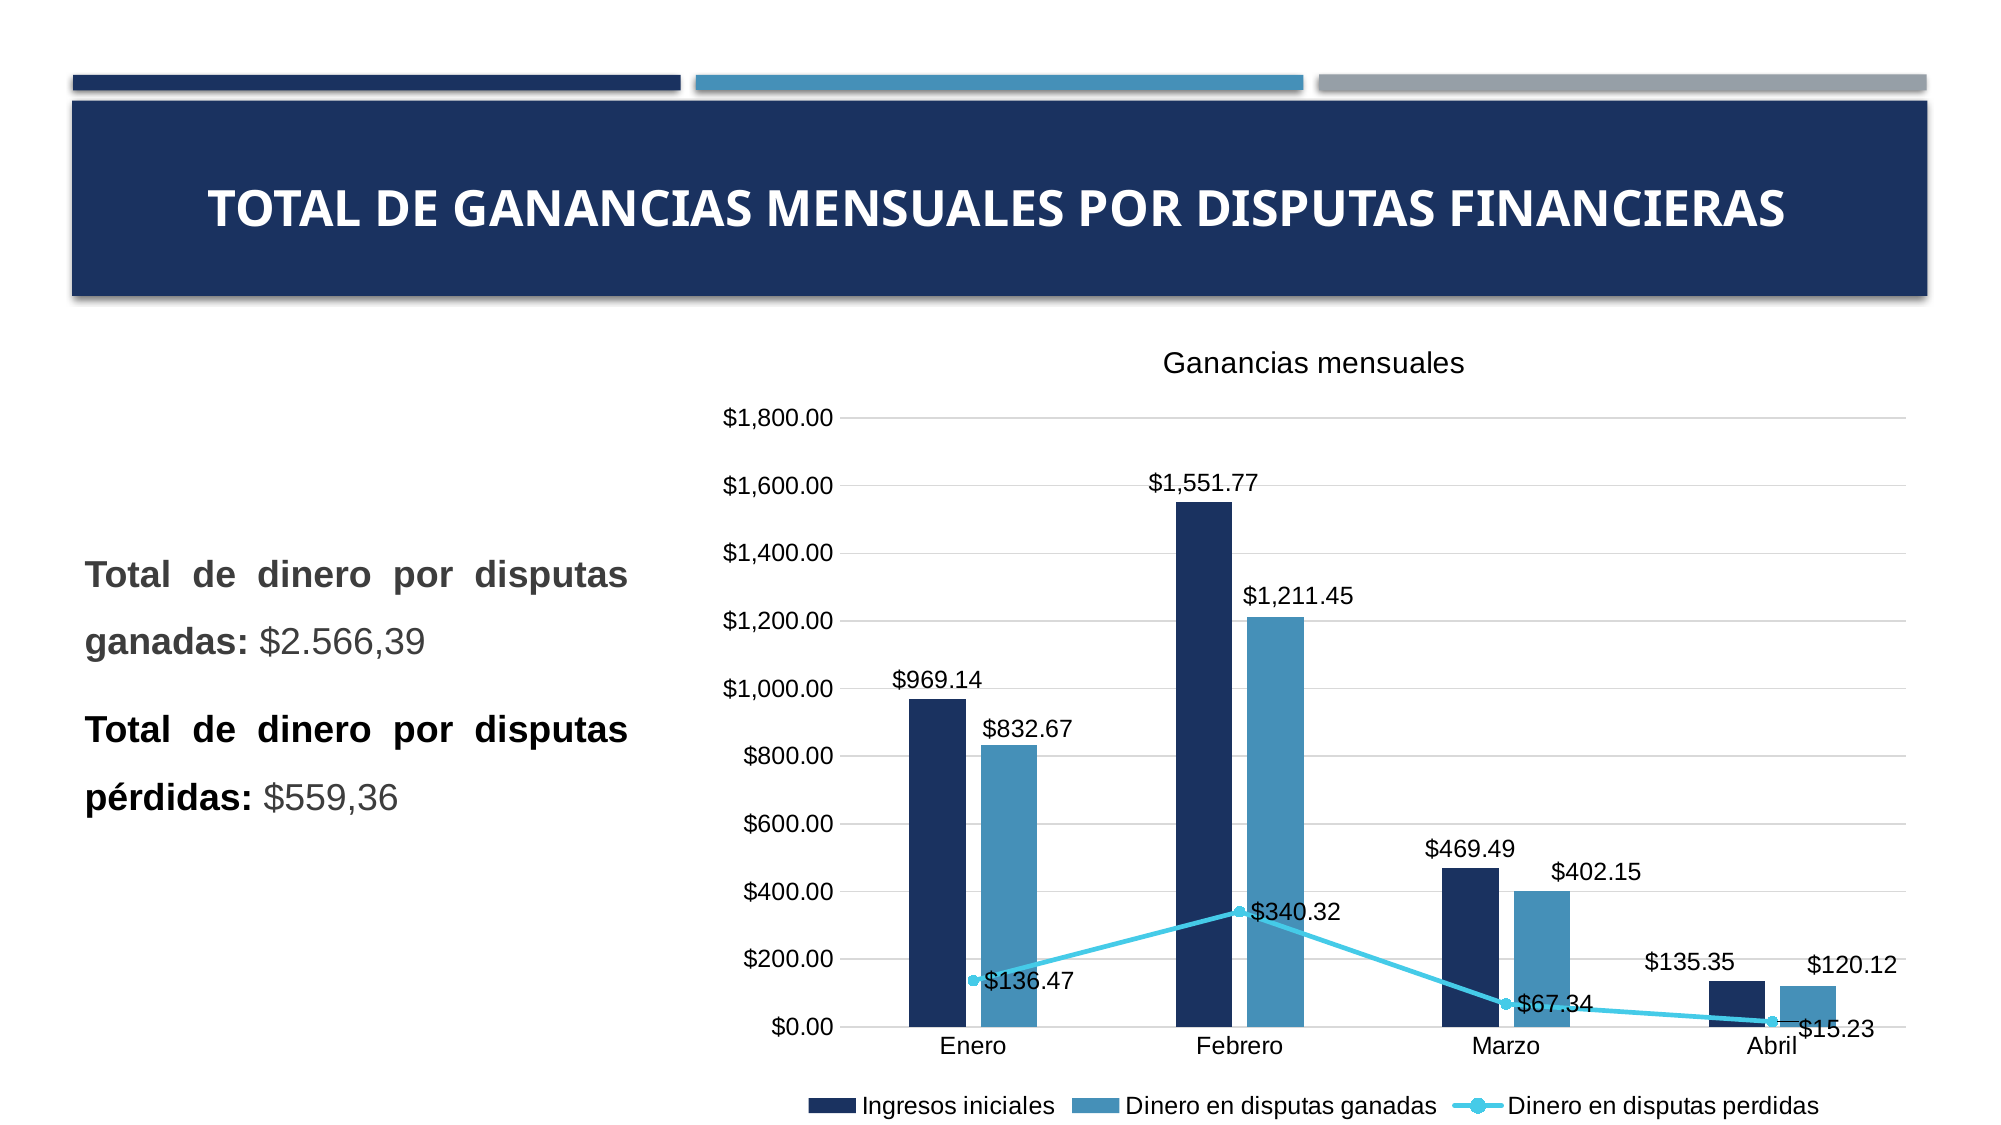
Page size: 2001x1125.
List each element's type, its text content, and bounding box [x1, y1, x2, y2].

title total de ganancias mensuales por disputas financieras [69, 107, 1925, 244]
chart [697, 313, 1931, 1125]
text_box Total de dinero por disputas ganadas: $2.566,39 Total de dinero por disputas pérdidas: $559,36 [69, 291, 644, 1125]
